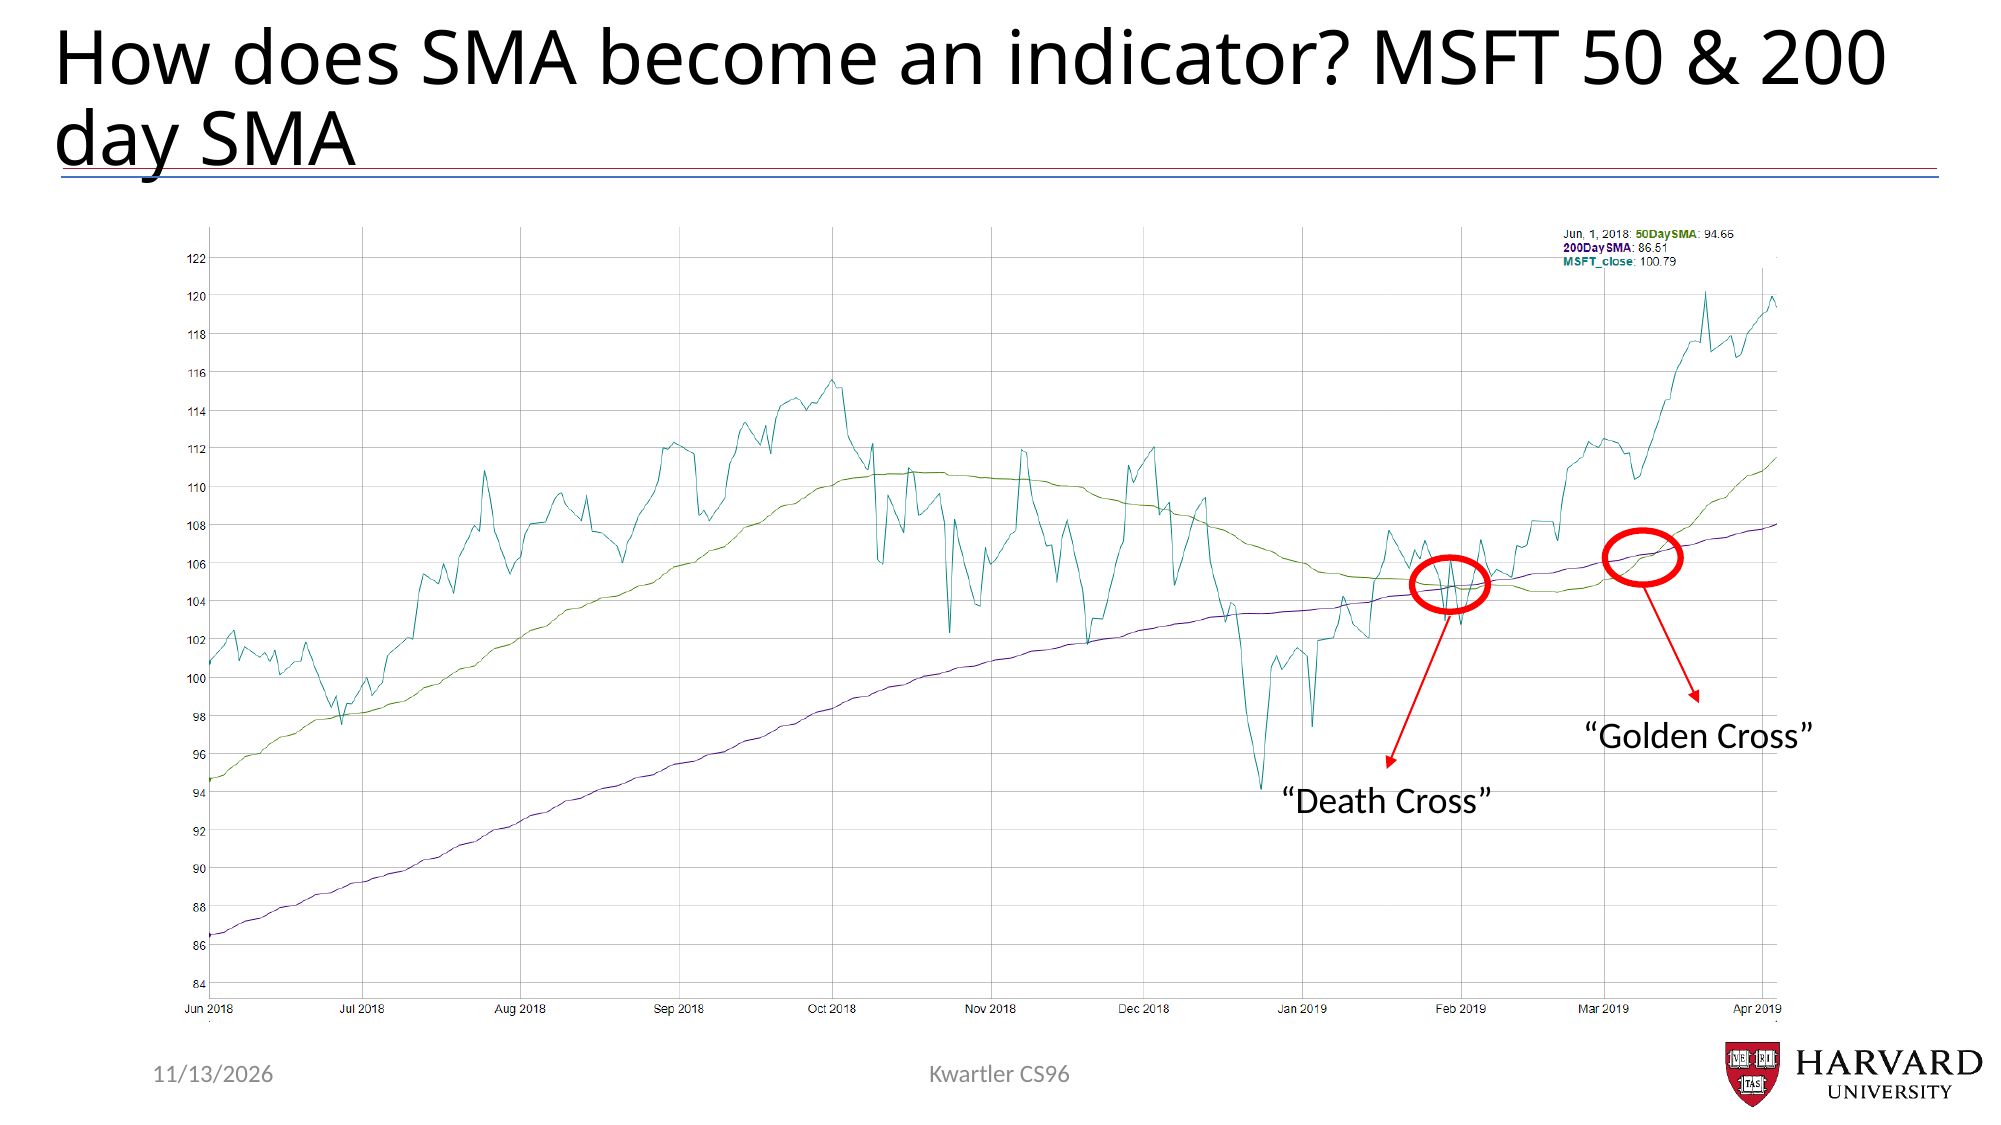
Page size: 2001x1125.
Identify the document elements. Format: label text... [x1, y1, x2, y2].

footer Kwartler CS96 [662, 1042, 1338, 1103]
picture [1703, 1024, 2001, 1125]
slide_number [137, 1042, 588, 1103]
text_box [157, 219, 1843, 1022]
title How does SMA become an indicator? MSFT 50 & 200 day SMA [38, 59, 1961, 142]
